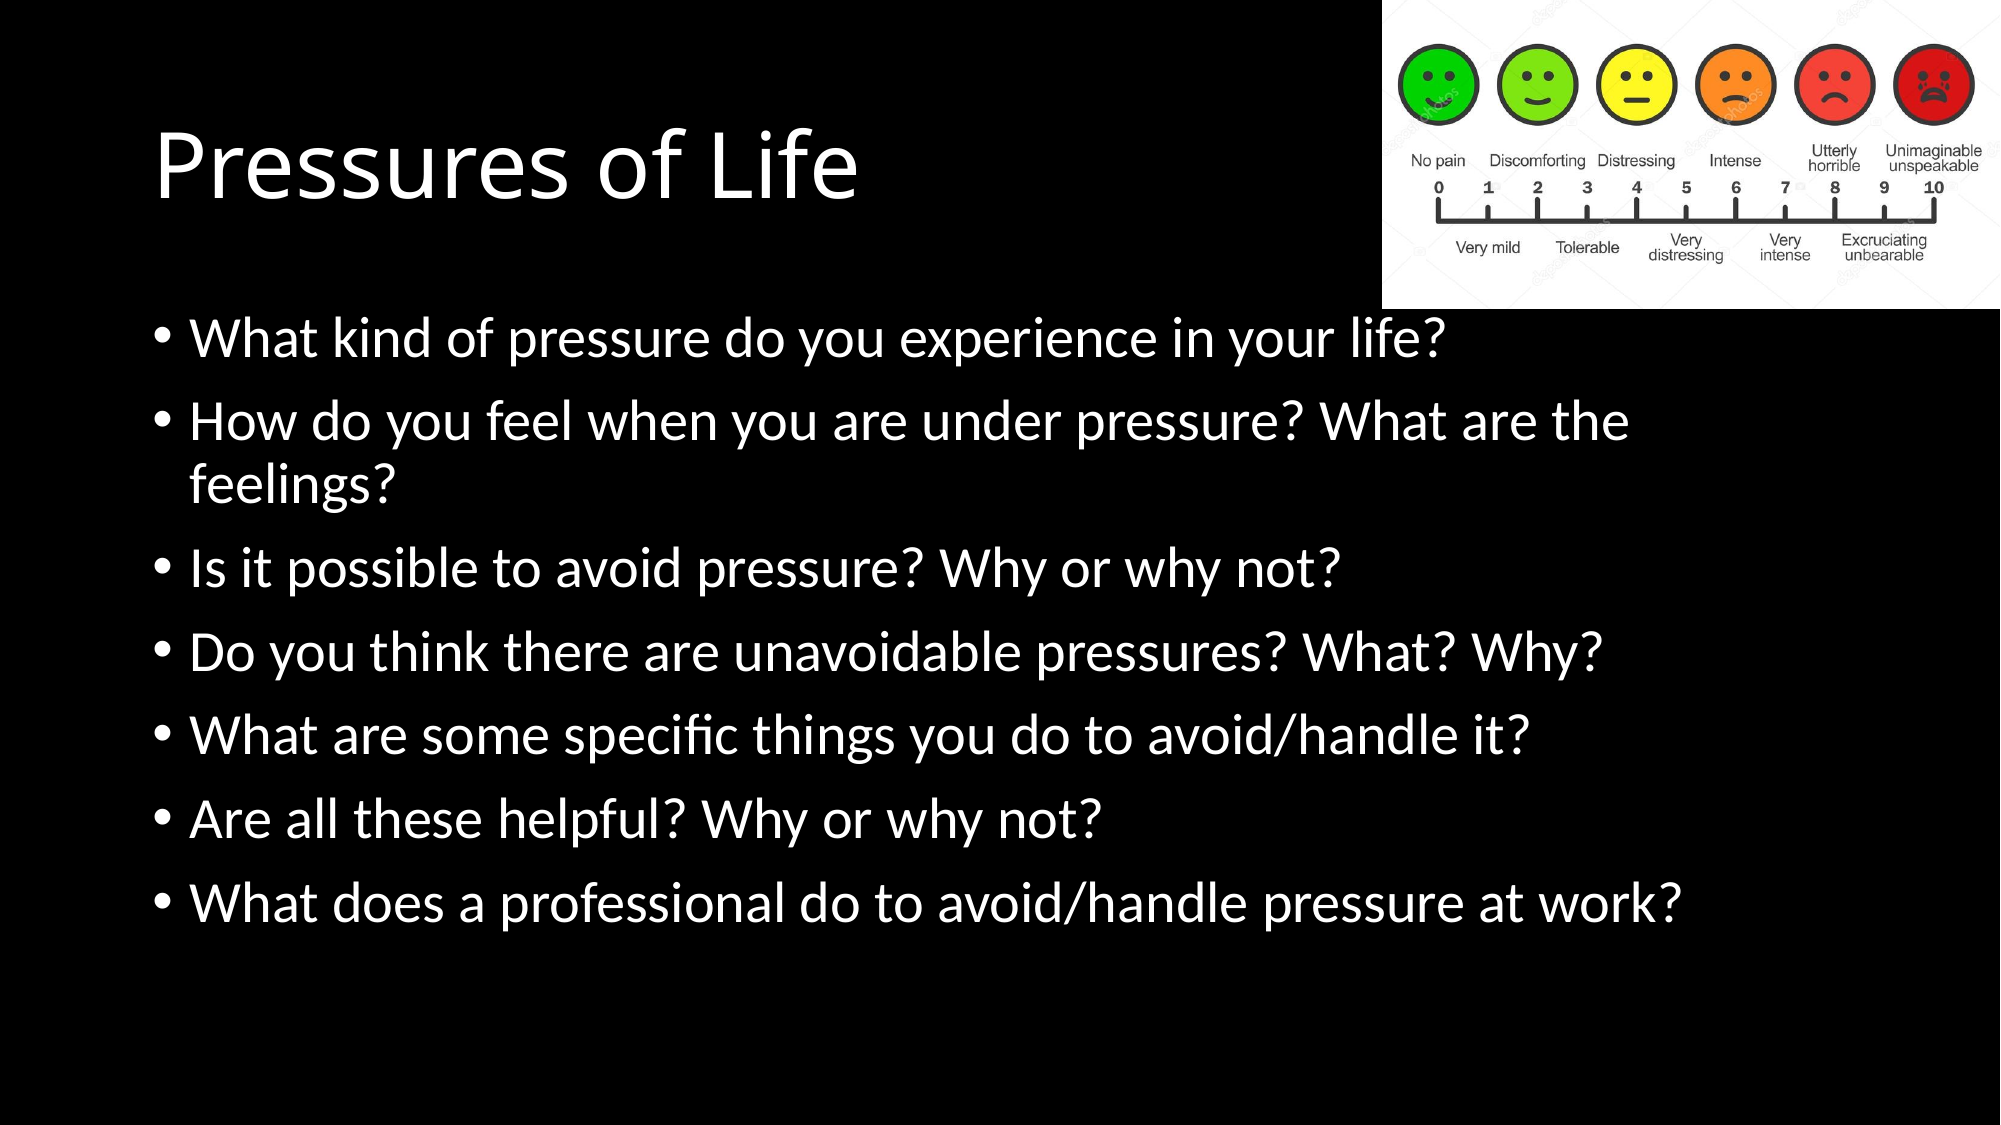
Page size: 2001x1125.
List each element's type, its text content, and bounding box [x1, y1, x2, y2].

picture [1382, 0, 2000, 309]
list What kind of pressure do you experience in your life? How do you feel when you are under pressure? What are the feelings? Is it possible to avoid pressure? Why or why not? Do you think there are unavoidable pressures? What? Why? What are some specific things you do to avoid/handle it? Are all these helpful? Why or why not? What does a professional do to avoid/handle pressure at work? [137, 299, 1863, 1014]
title Pressures of Life [137, 59, 1382, 278]
